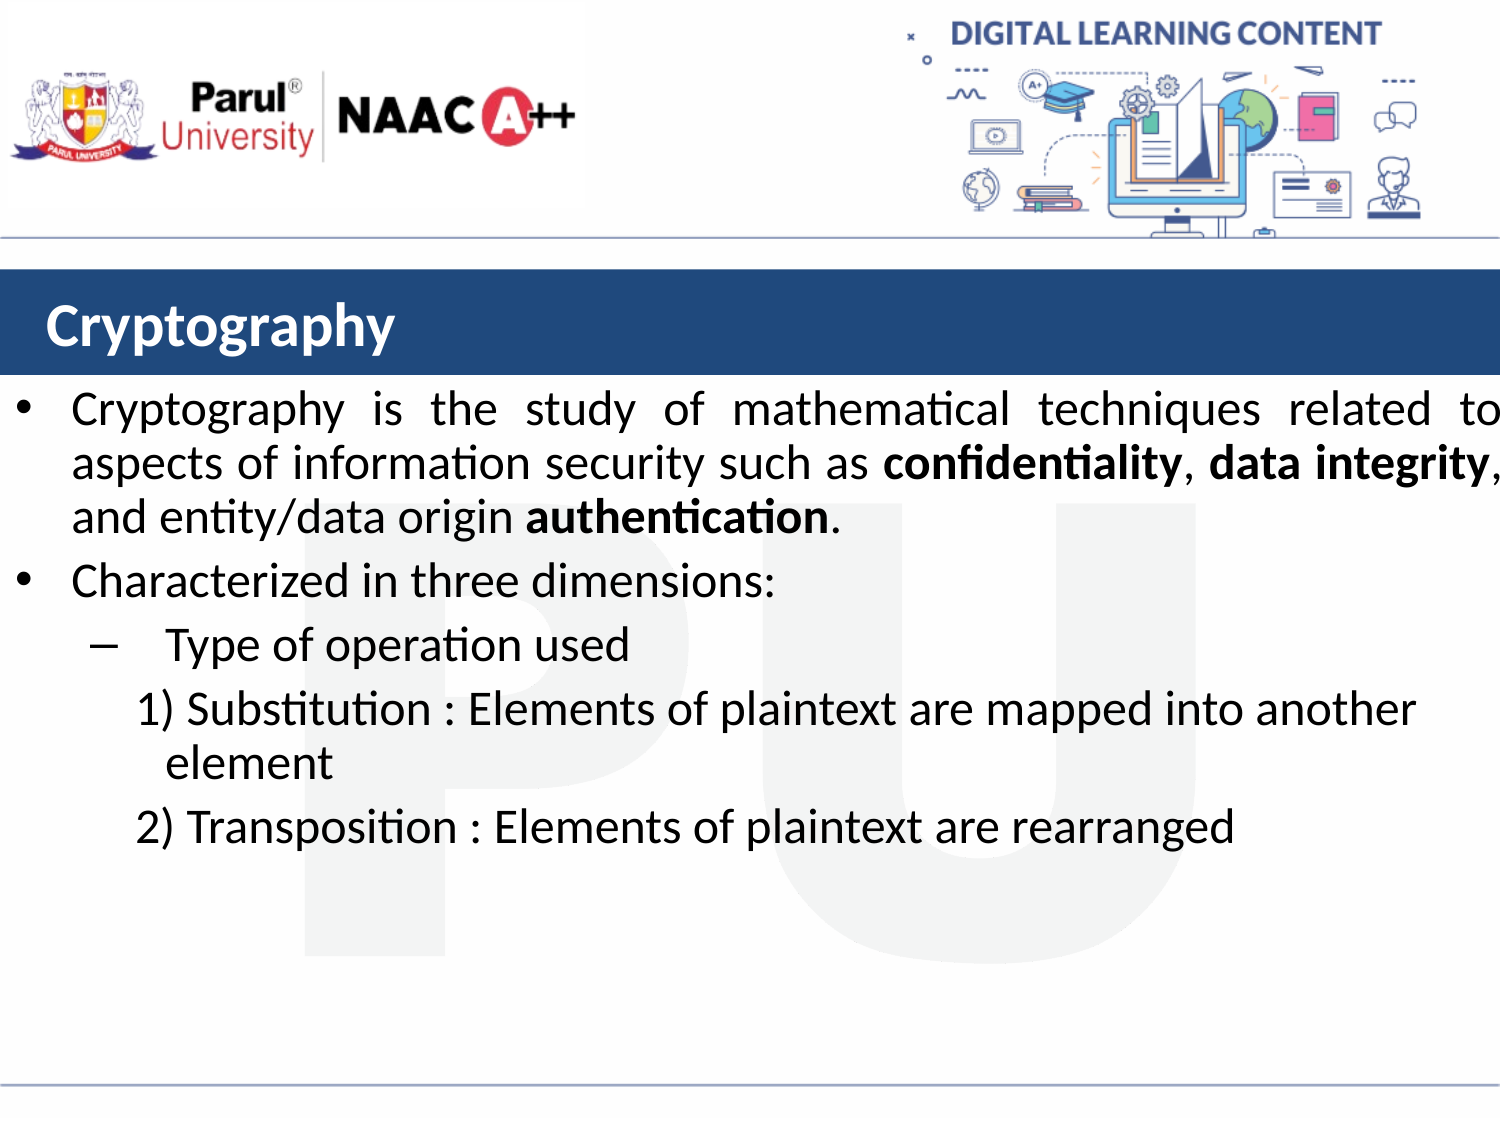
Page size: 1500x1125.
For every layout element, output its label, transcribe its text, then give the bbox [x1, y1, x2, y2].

text_box Cryptography is the study of mathematical techniques related to aspects of information security such as confidentiality, data integrity, and entity/data origin authentication. Characterized in three dimensions: Type of operation used 1) Substitution : Elements of plaintext are mapped into another element 2) Transposition : Elements of plaintext are rearranged [0, 375, 1500, 1002]
picture [304, 503, 1196, 964]
picture [0, 0, 1500, 269]
text_box [0, 269, 1500, 375]
picture [0, 1002, 1500, 1118]
text_box Cryptography [31, 276, 1469, 368]
